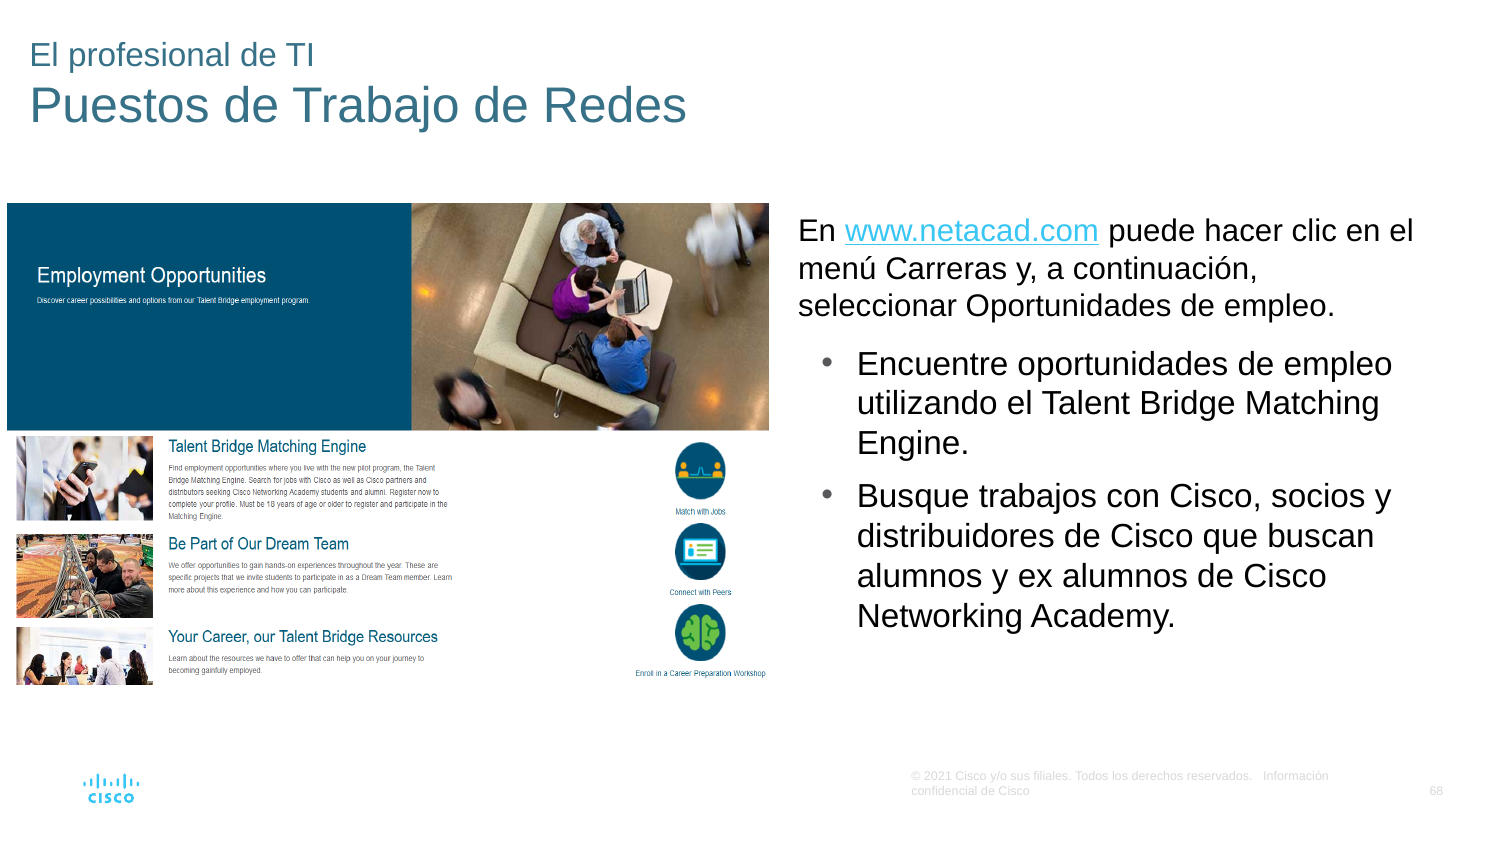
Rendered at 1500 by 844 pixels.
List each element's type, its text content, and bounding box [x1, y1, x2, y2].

picture [6, 202, 770, 686]
picture [247, 274, 255, 280]
picture [119, 274, 128, 279]
list En www.netacad.com puede hacer clic en el menú Carreras y, a continuación, seleccionar Oportunidades de empleo. Encuentre oportunidades de empleo utilizando el Talent Bridge Matching Engine. Busque trabajos con Cisco, socios y distribuidores de Cisco que buscan alumnos y ex alumnos de Cisco Networking Academy. [783, 203, 1447, 634]
picture [39, 268, 49, 282]
title El profesional de TI Puestos de Trabajo de Redes [14, 6, 762, 159]
